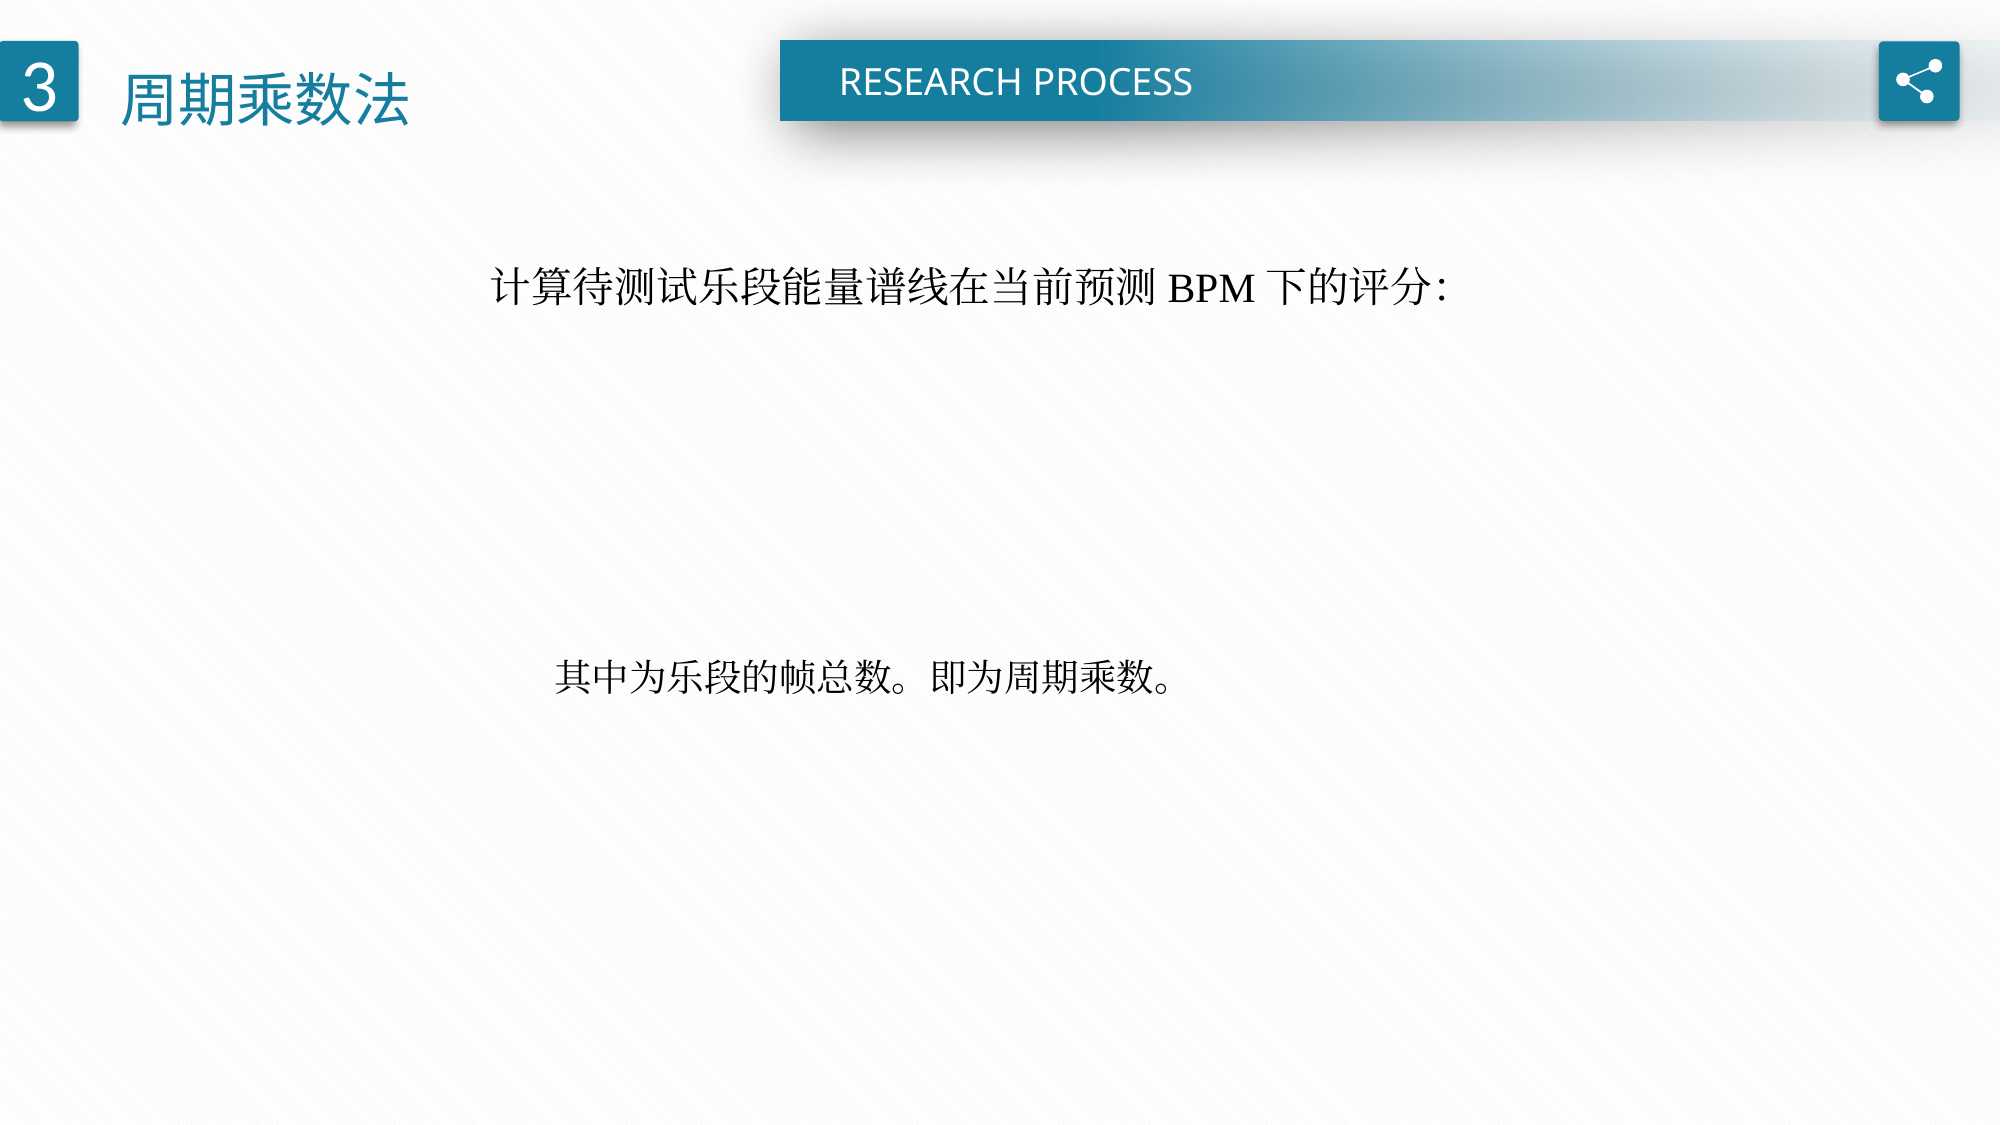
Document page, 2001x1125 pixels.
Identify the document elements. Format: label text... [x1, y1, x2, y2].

text_box [1959, 40, 2000, 121]
text_box 周期乘数法 [105, 20, 427, 141]
text_box [1896, 58, 1943, 104]
text_box 3 [0, 39, 80, 123]
text_box [779, 40, 1880, 121]
text_box RESEARCH PROCESS [823, 50, 1209, 111]
text_box [1877, 40, 1961, 122]
